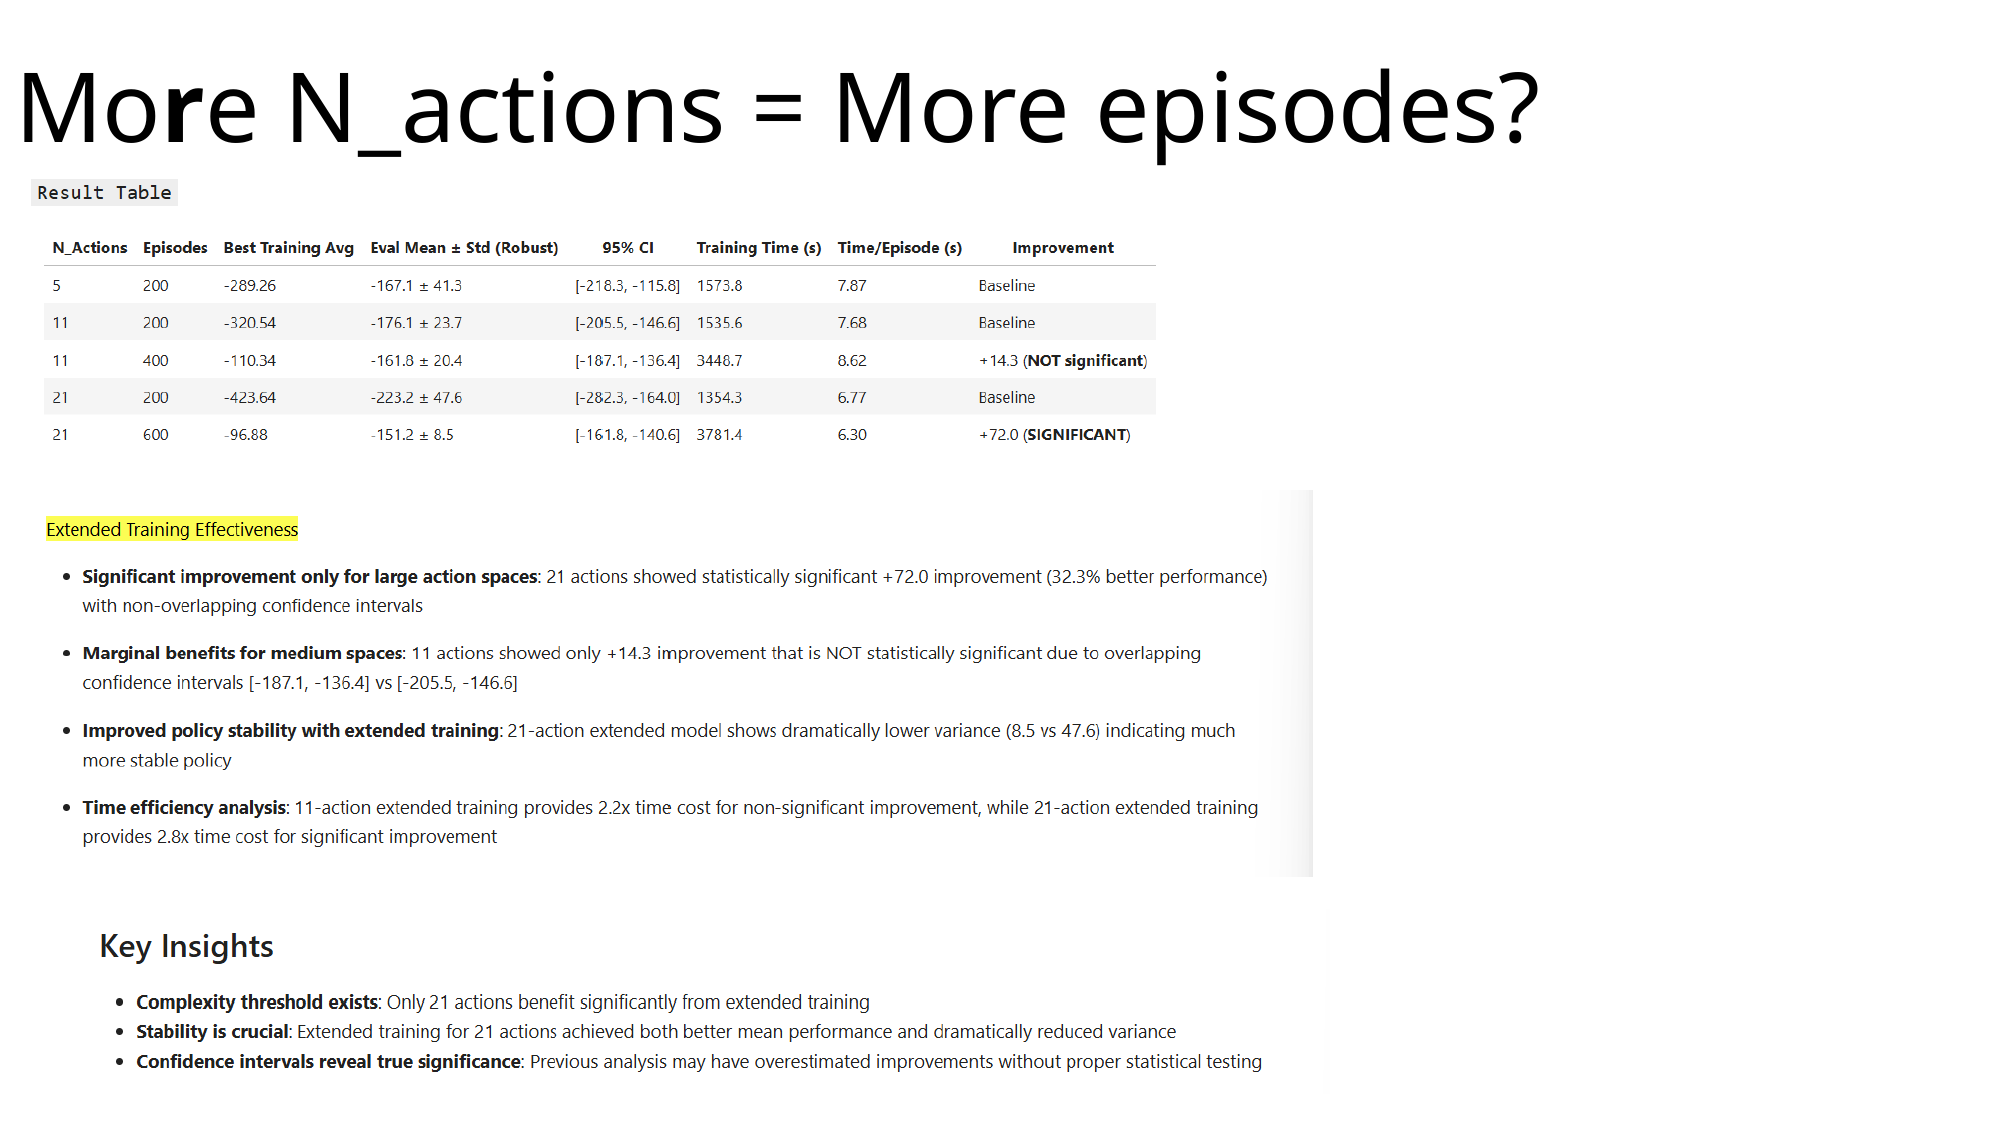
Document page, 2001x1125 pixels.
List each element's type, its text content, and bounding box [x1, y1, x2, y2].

picture [38, 909, 1330, 1094]
picture [21, 174, 1313, 877]
title More N_actions = More episodes? [0, 0, 1725, 170]
